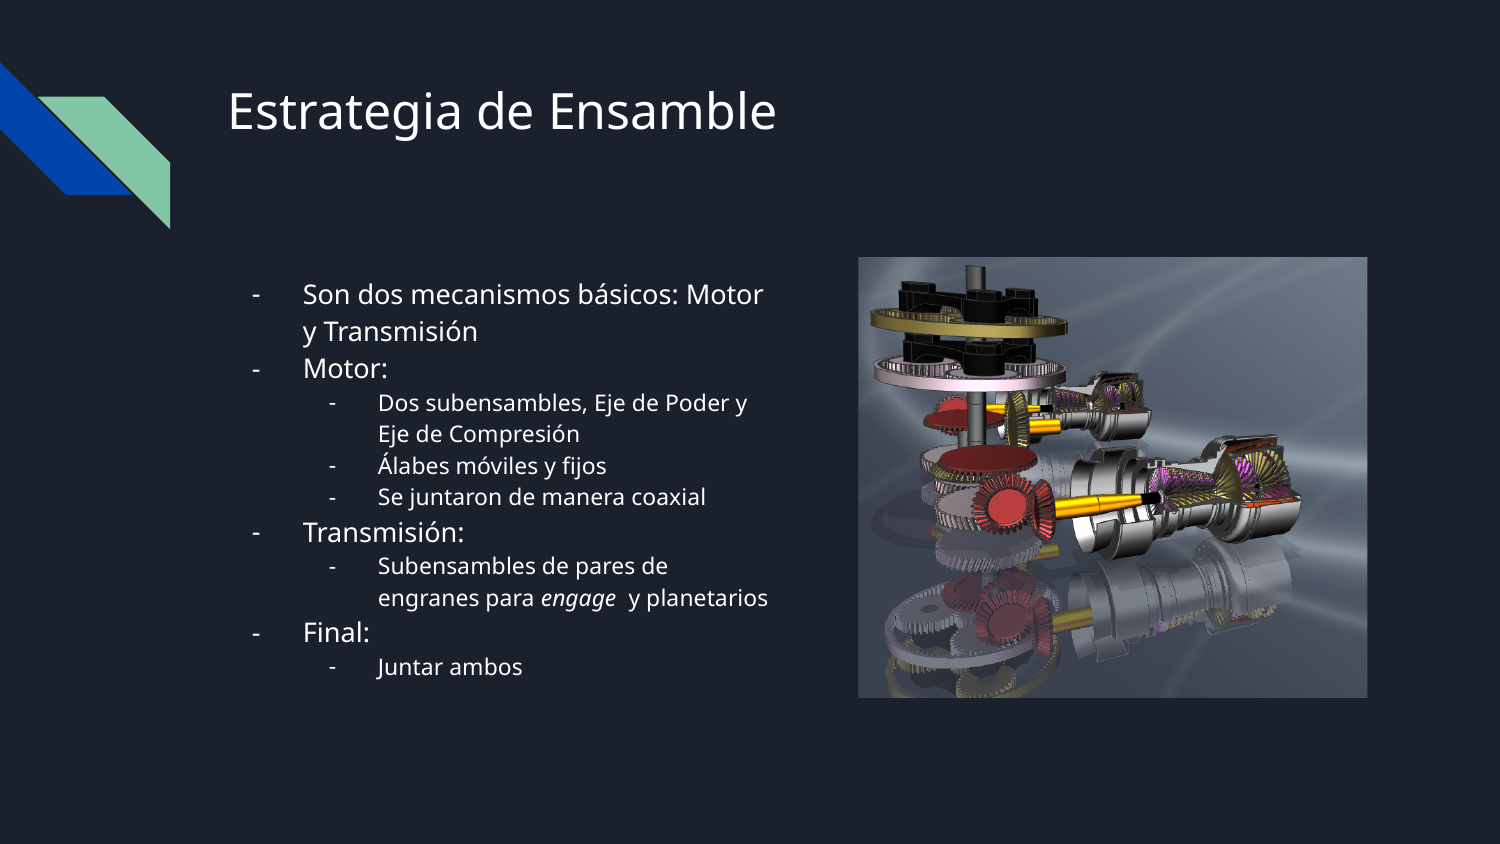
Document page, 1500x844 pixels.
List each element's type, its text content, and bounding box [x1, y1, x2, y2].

title Estrategia de Ensamble [212, 64, 1368, 215]
list Son dos mecanismos básicos: Motor y Transmisión Motor: Dos subensambles, Eje de Poder y Eje de Compresión Álabes móviles y fijos Se juntaron de manera coaxial Transmisión: Subensambles de pares de engranes para engage y planetarios Final: Juntar ambos [212, 257, 790, 735]
picture [858, 256, 1368, 699]
